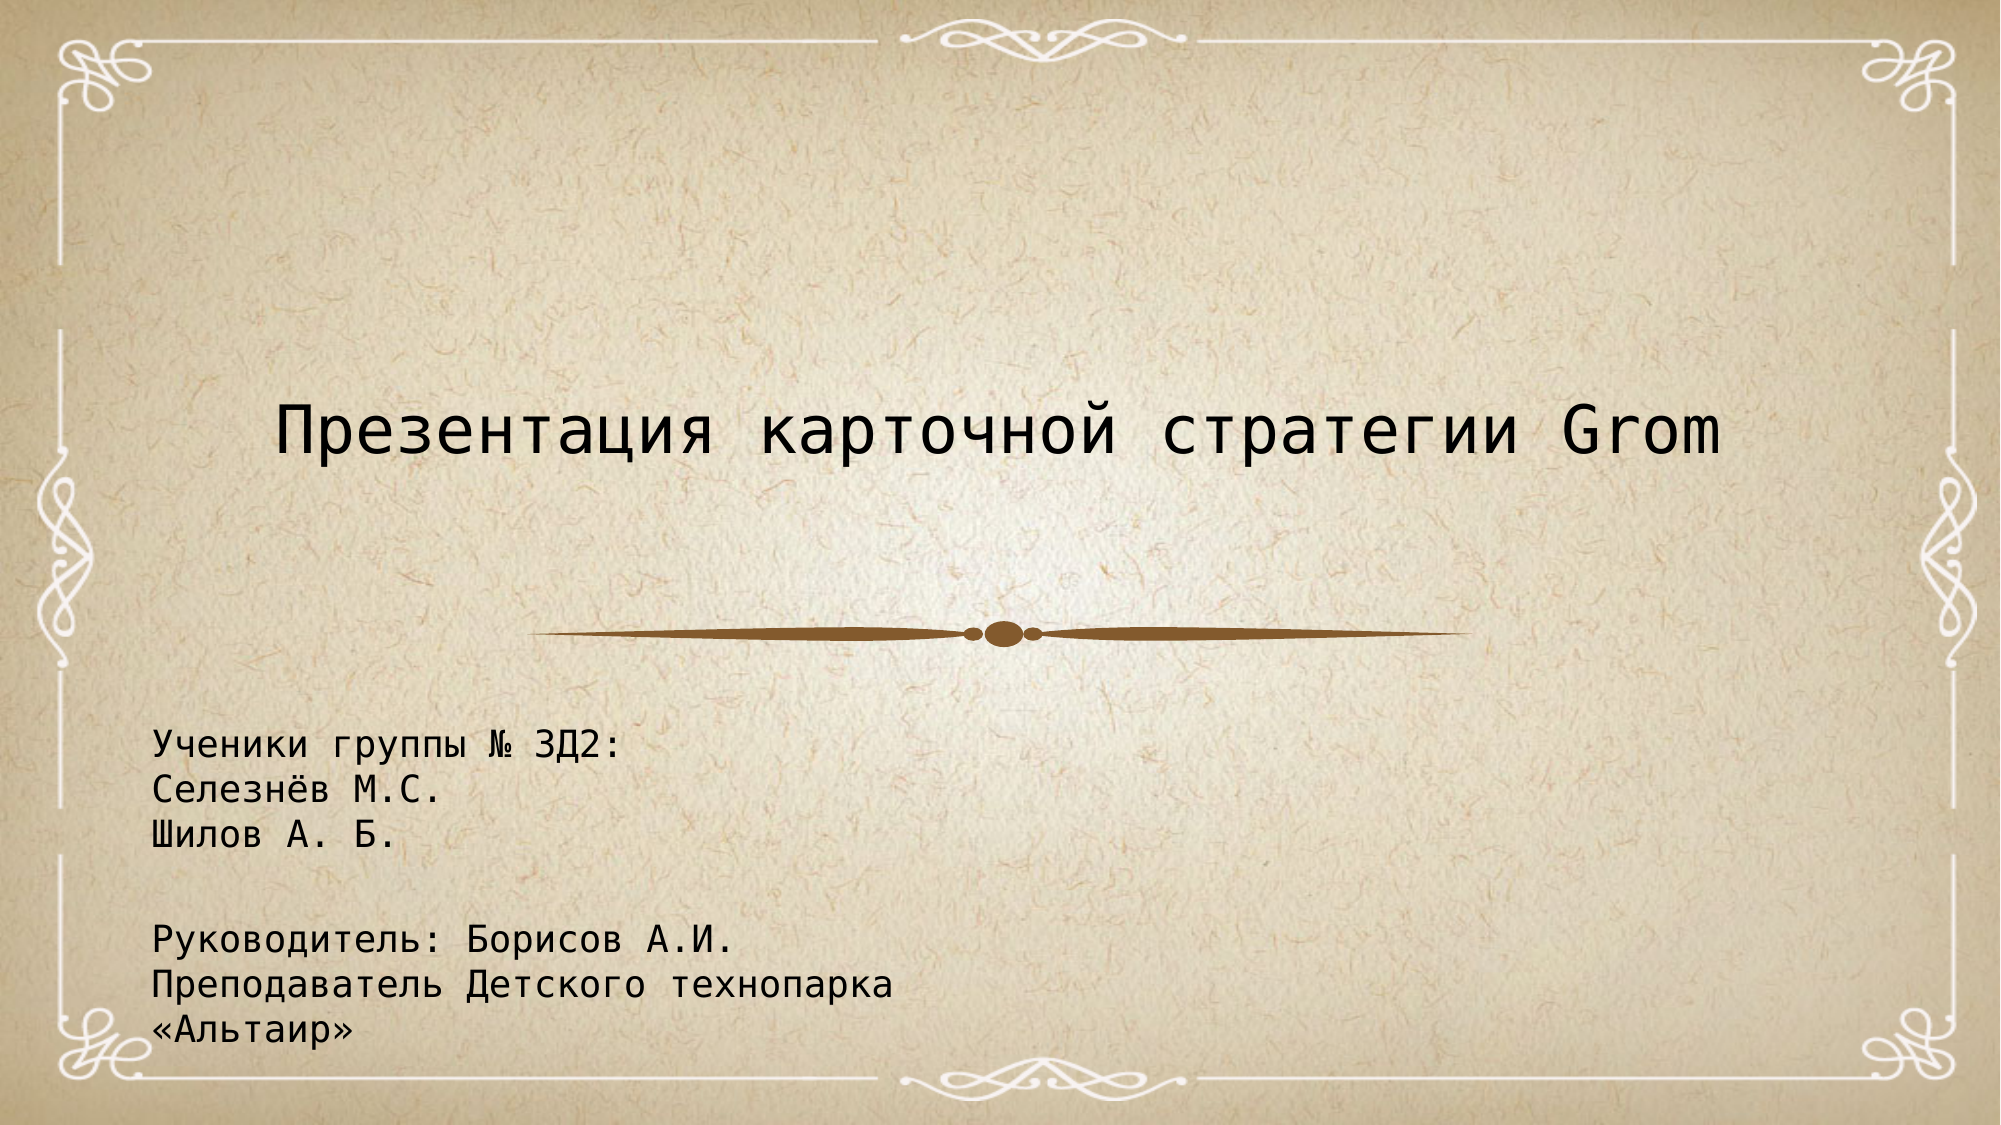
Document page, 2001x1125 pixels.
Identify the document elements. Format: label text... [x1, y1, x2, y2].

text_box Ученики группы № 3Д2: Селезнёв М.С. Шилов А. Б. Руководитель: Борисов А.И. Преподаватель Детского технопарка «Альтаир» [136, 712, 1015, 1058]
picture [0, 0, 2001, 1125]
title Презентация карточной стратегии Grom [242, 360, 1758, 493]
